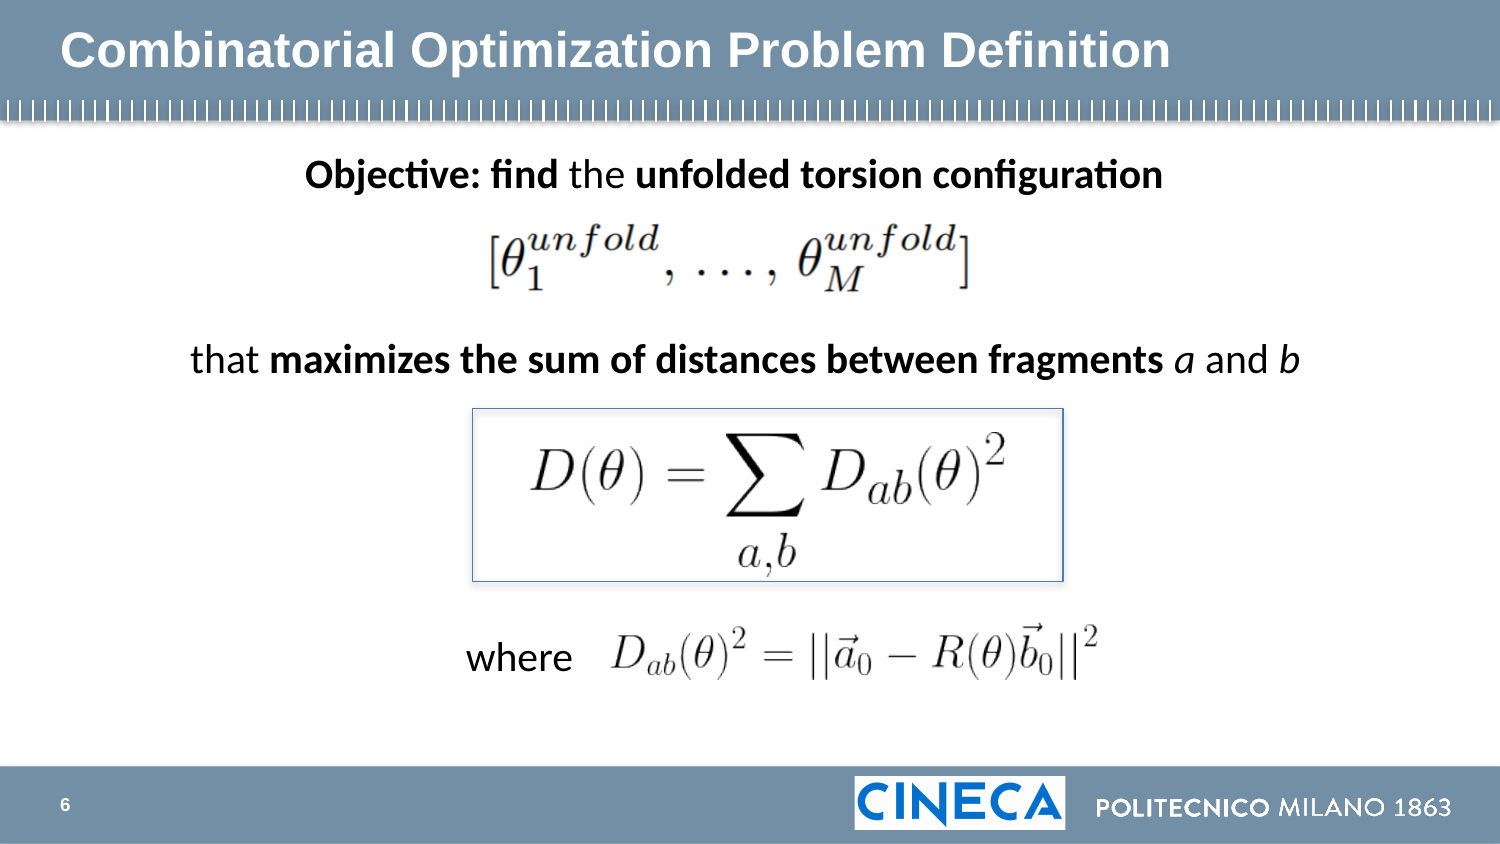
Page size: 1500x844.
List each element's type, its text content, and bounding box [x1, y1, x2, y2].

picture [528, 432, 1006, 577]
text_box [472, 408, 1064, 582]
picture [610, 622, 1077, 680]
picture [1082, 611, 1107, 678]
text_box where [239, 622, 612, 688]
text_box Objective: find the unfolded torsion configuration [93, 104, 1385, 204]
picture [854, 776, 1066, 830]
picture [1091, 789, 1456, 825]
title Combinatorial Optimization Problem Definition [45, 17, 1456, 90]
picture [472, 201, 1006, 321]
slide_number 6 [45, 788, 170, 825]
